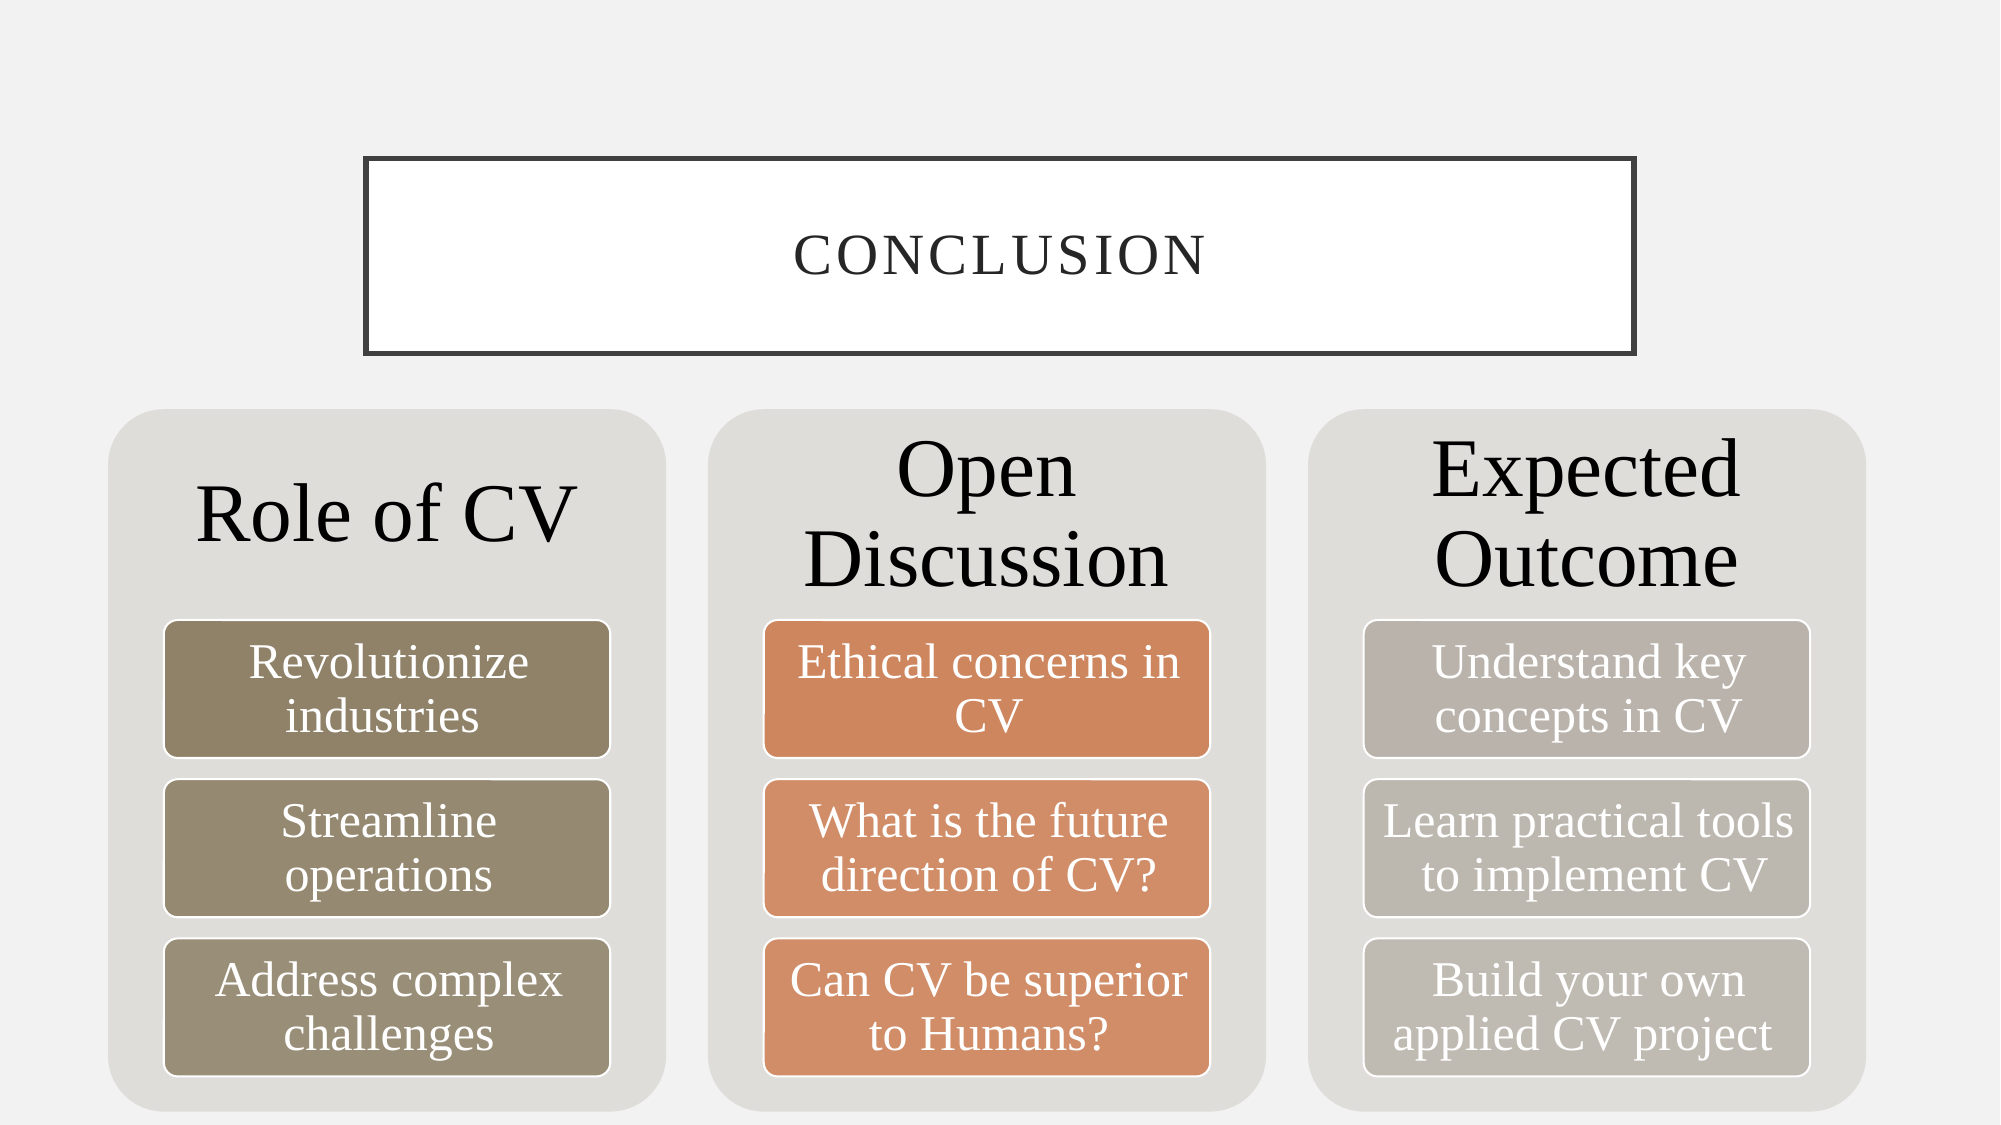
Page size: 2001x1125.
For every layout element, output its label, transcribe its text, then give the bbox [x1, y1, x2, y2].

title Conclusion [363, 156, 1637, 356]
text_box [107, 409, 1867, 1112]
